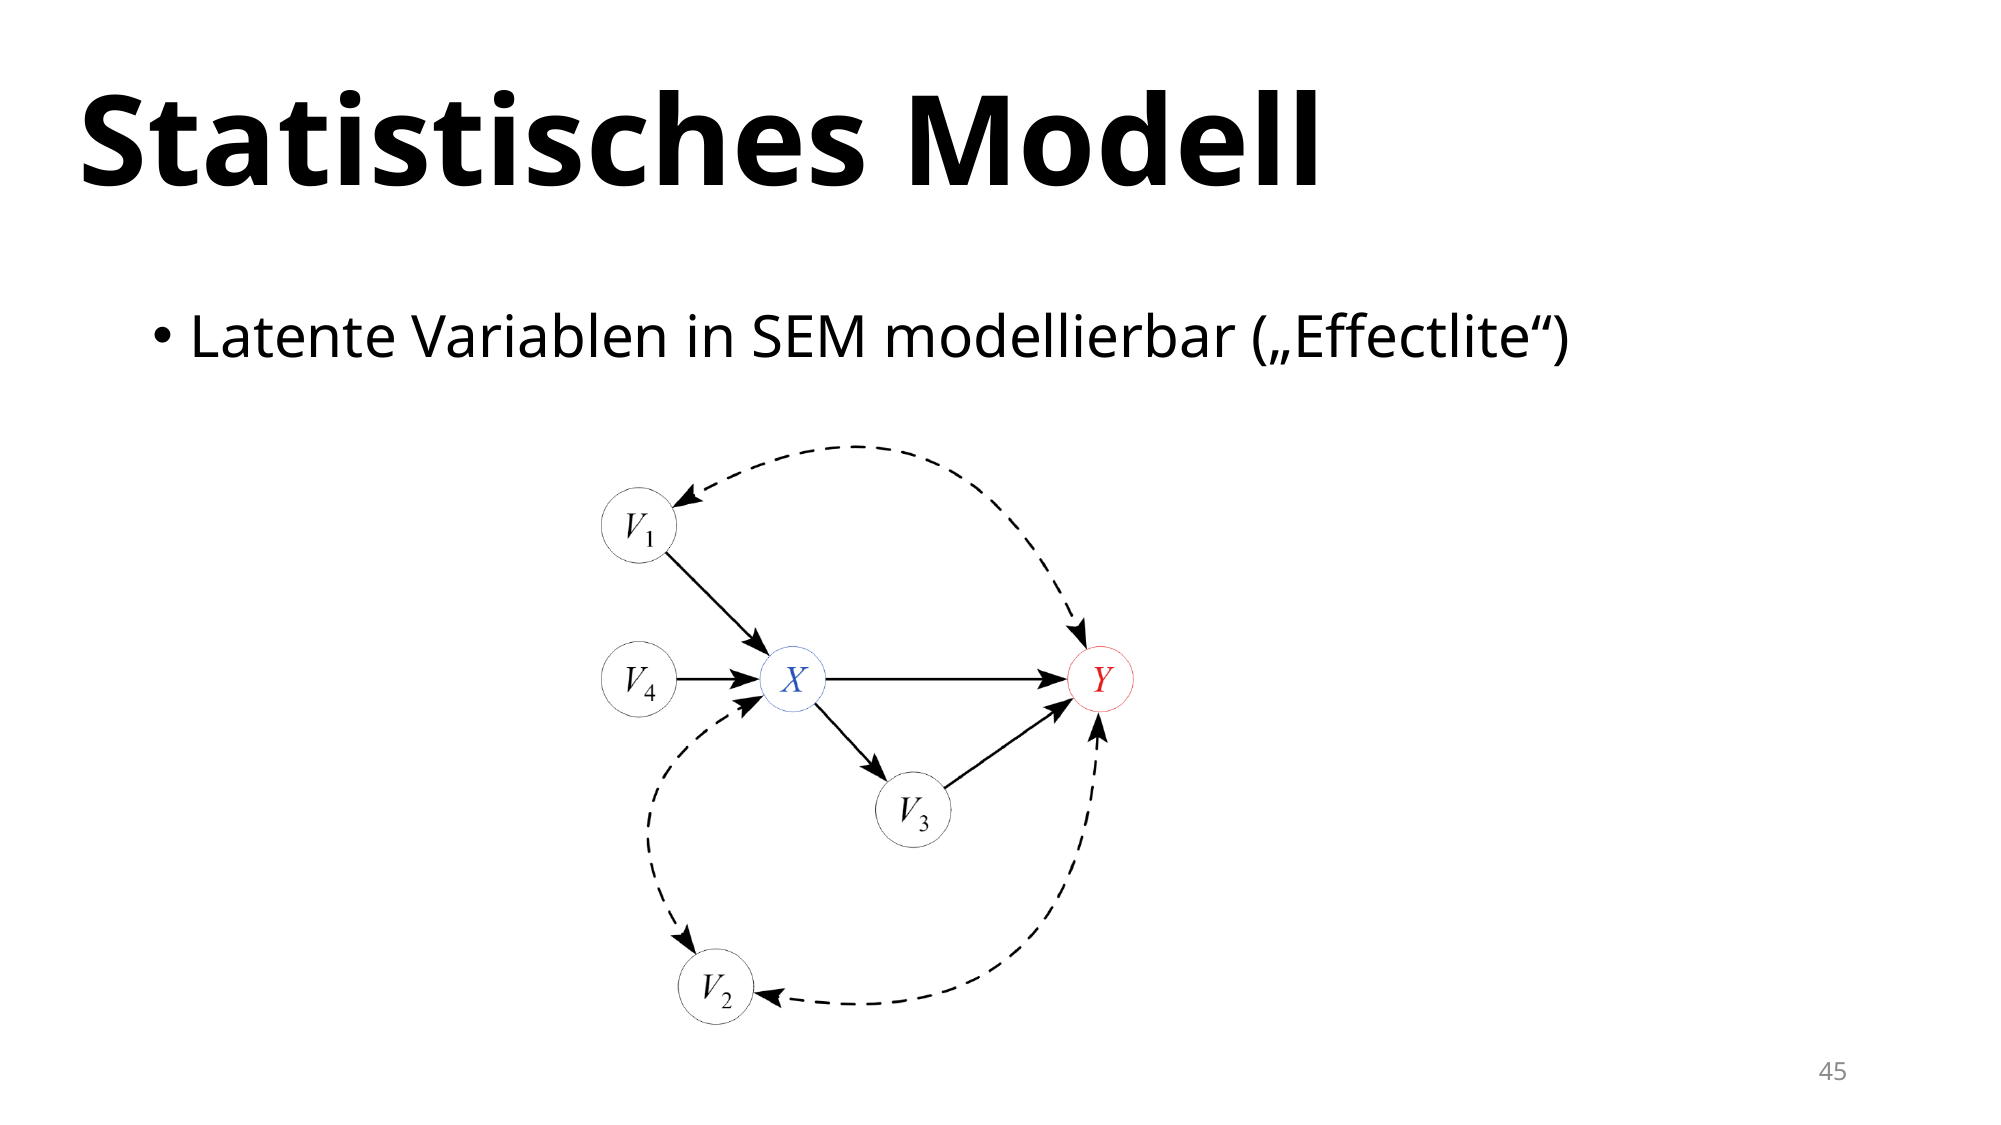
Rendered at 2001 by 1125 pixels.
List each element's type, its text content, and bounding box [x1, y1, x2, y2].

text_box Statistisches Modell [63, 50, 1674, 220]
slide_number 45 [1412, 1042, 1863, 1103]
picture [524, 427, 1213, 1043]
text_box Latente Variablen in SEM modellierbar („Effectlite“) [137, 299, 1863, 1014]
